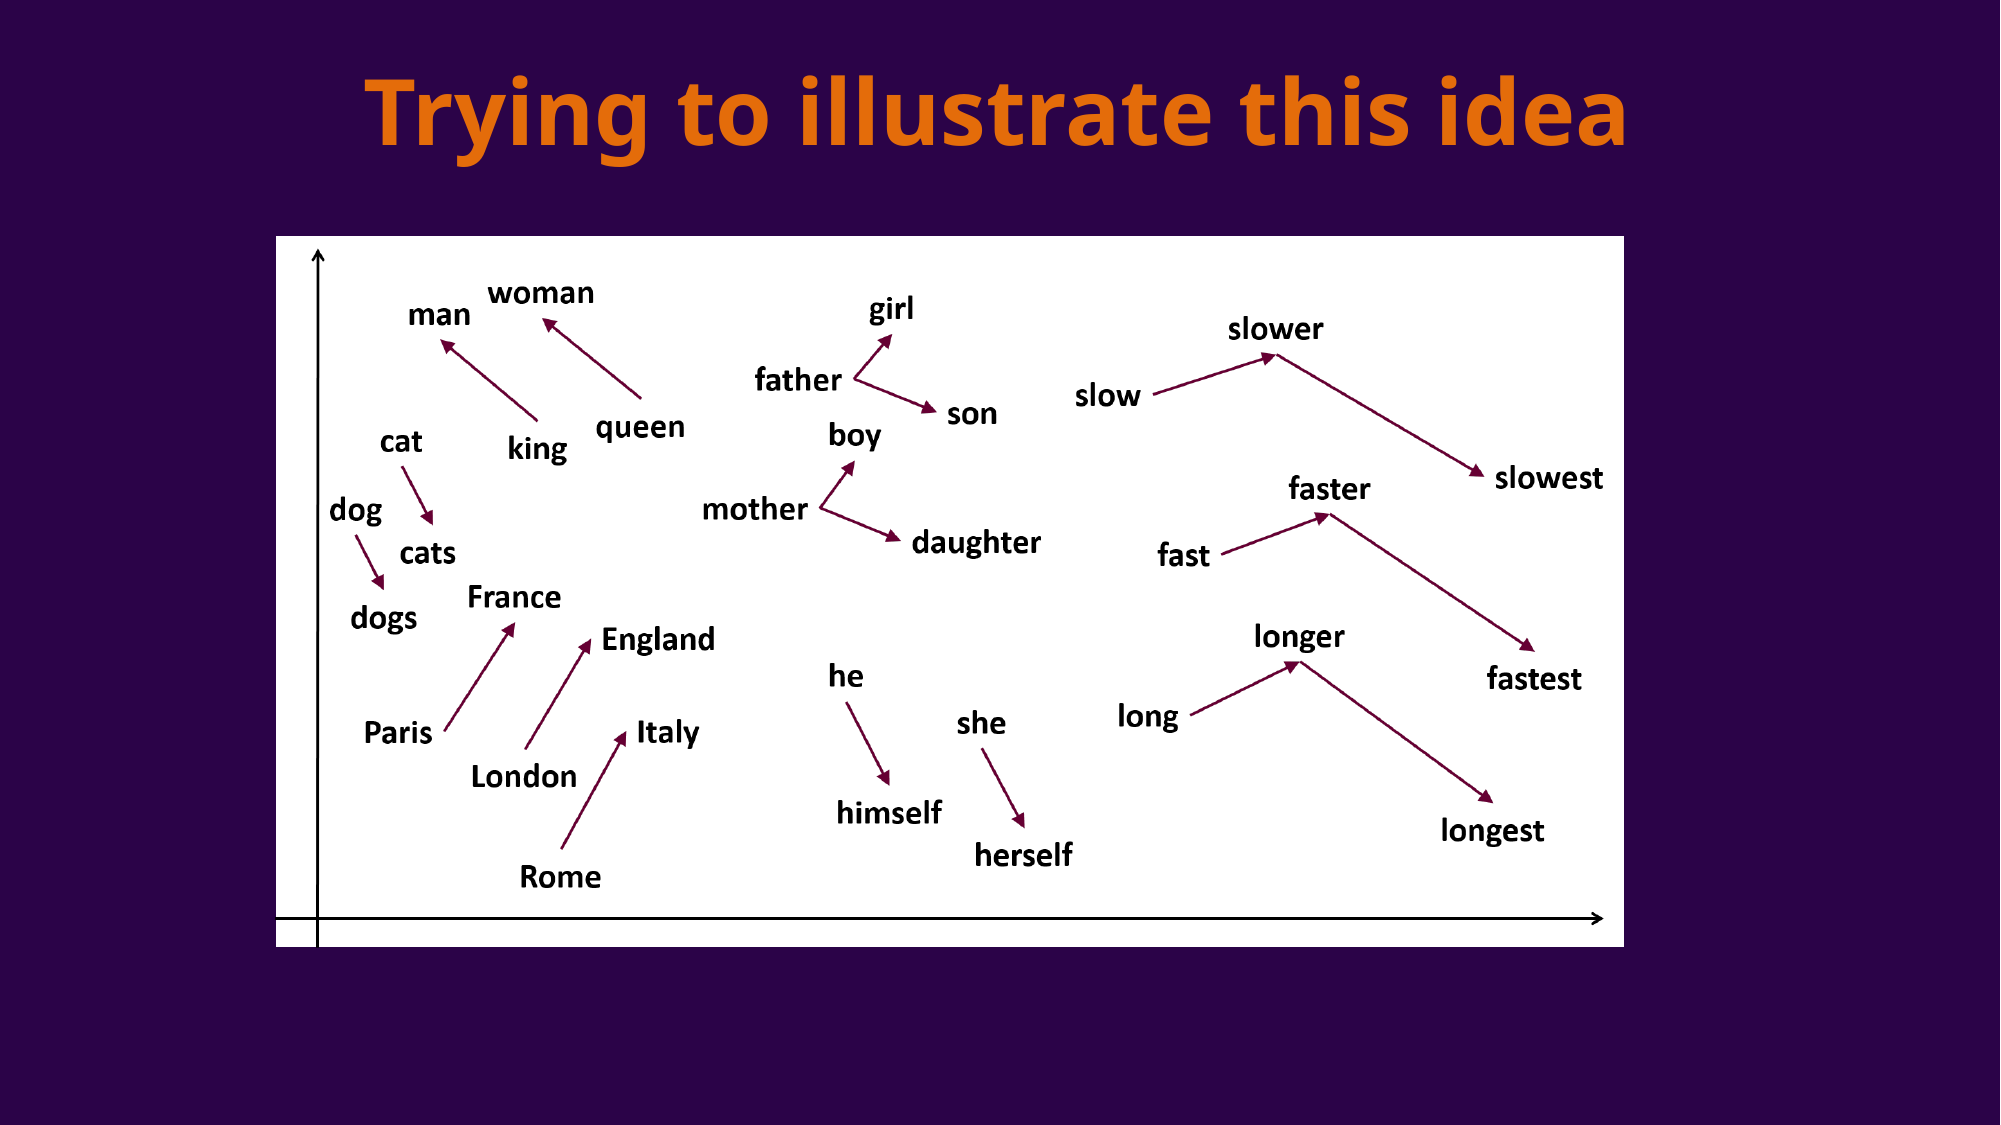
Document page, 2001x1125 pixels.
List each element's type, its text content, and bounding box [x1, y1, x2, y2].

title Trying to illustrate this idea [98, 58, 1899, 247]
picture [275, 235, 1625, 948]
